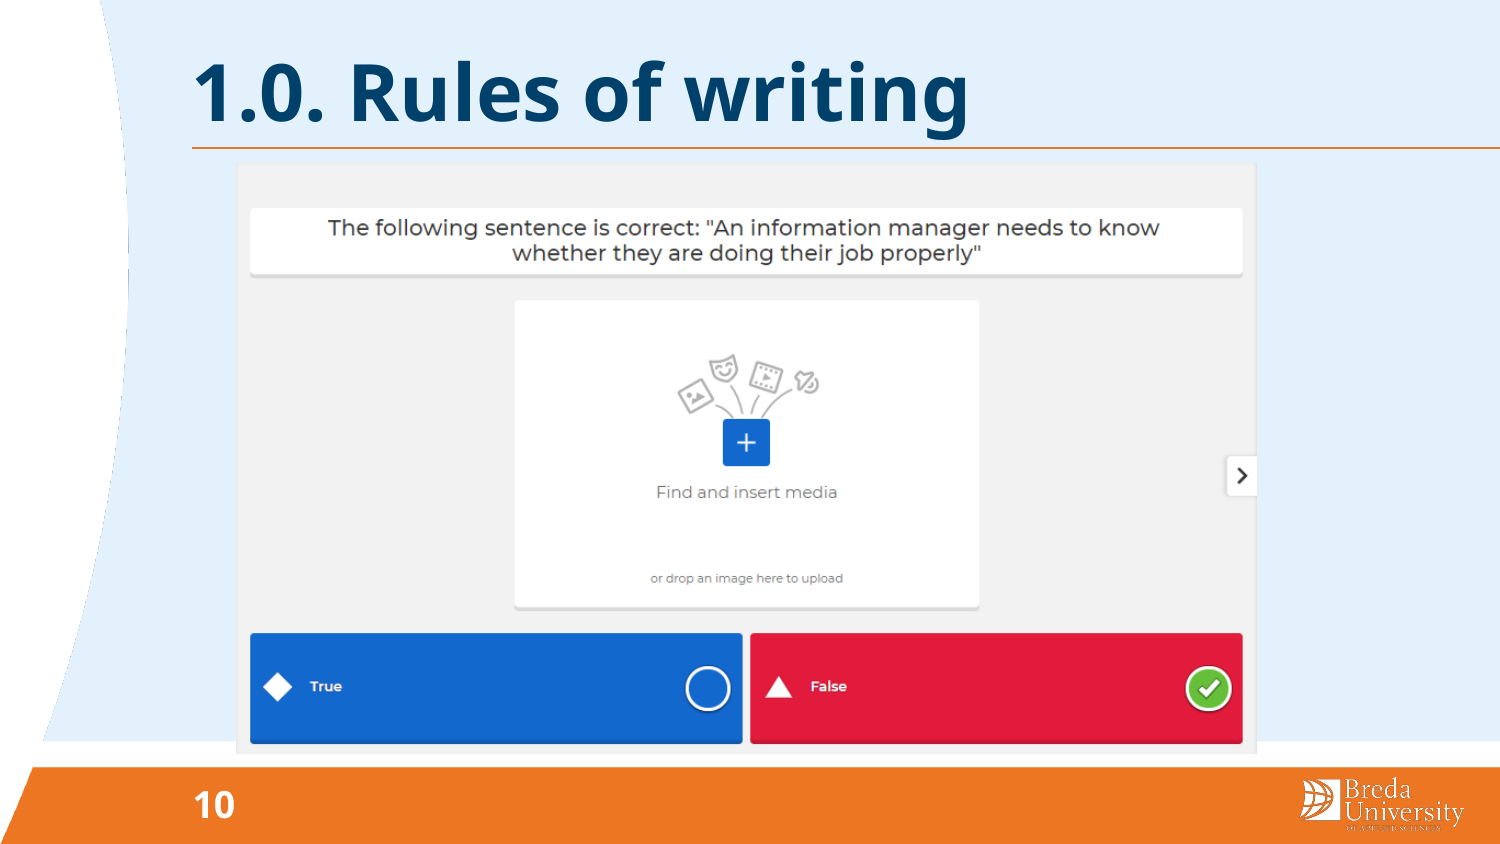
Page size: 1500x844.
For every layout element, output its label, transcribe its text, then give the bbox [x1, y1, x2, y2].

title 1.0. Rules of writing [191, 3, 1341, 138]
picture [0, 0, 1500, 844]
slide_number 10 [177, 773, 351, 819]
